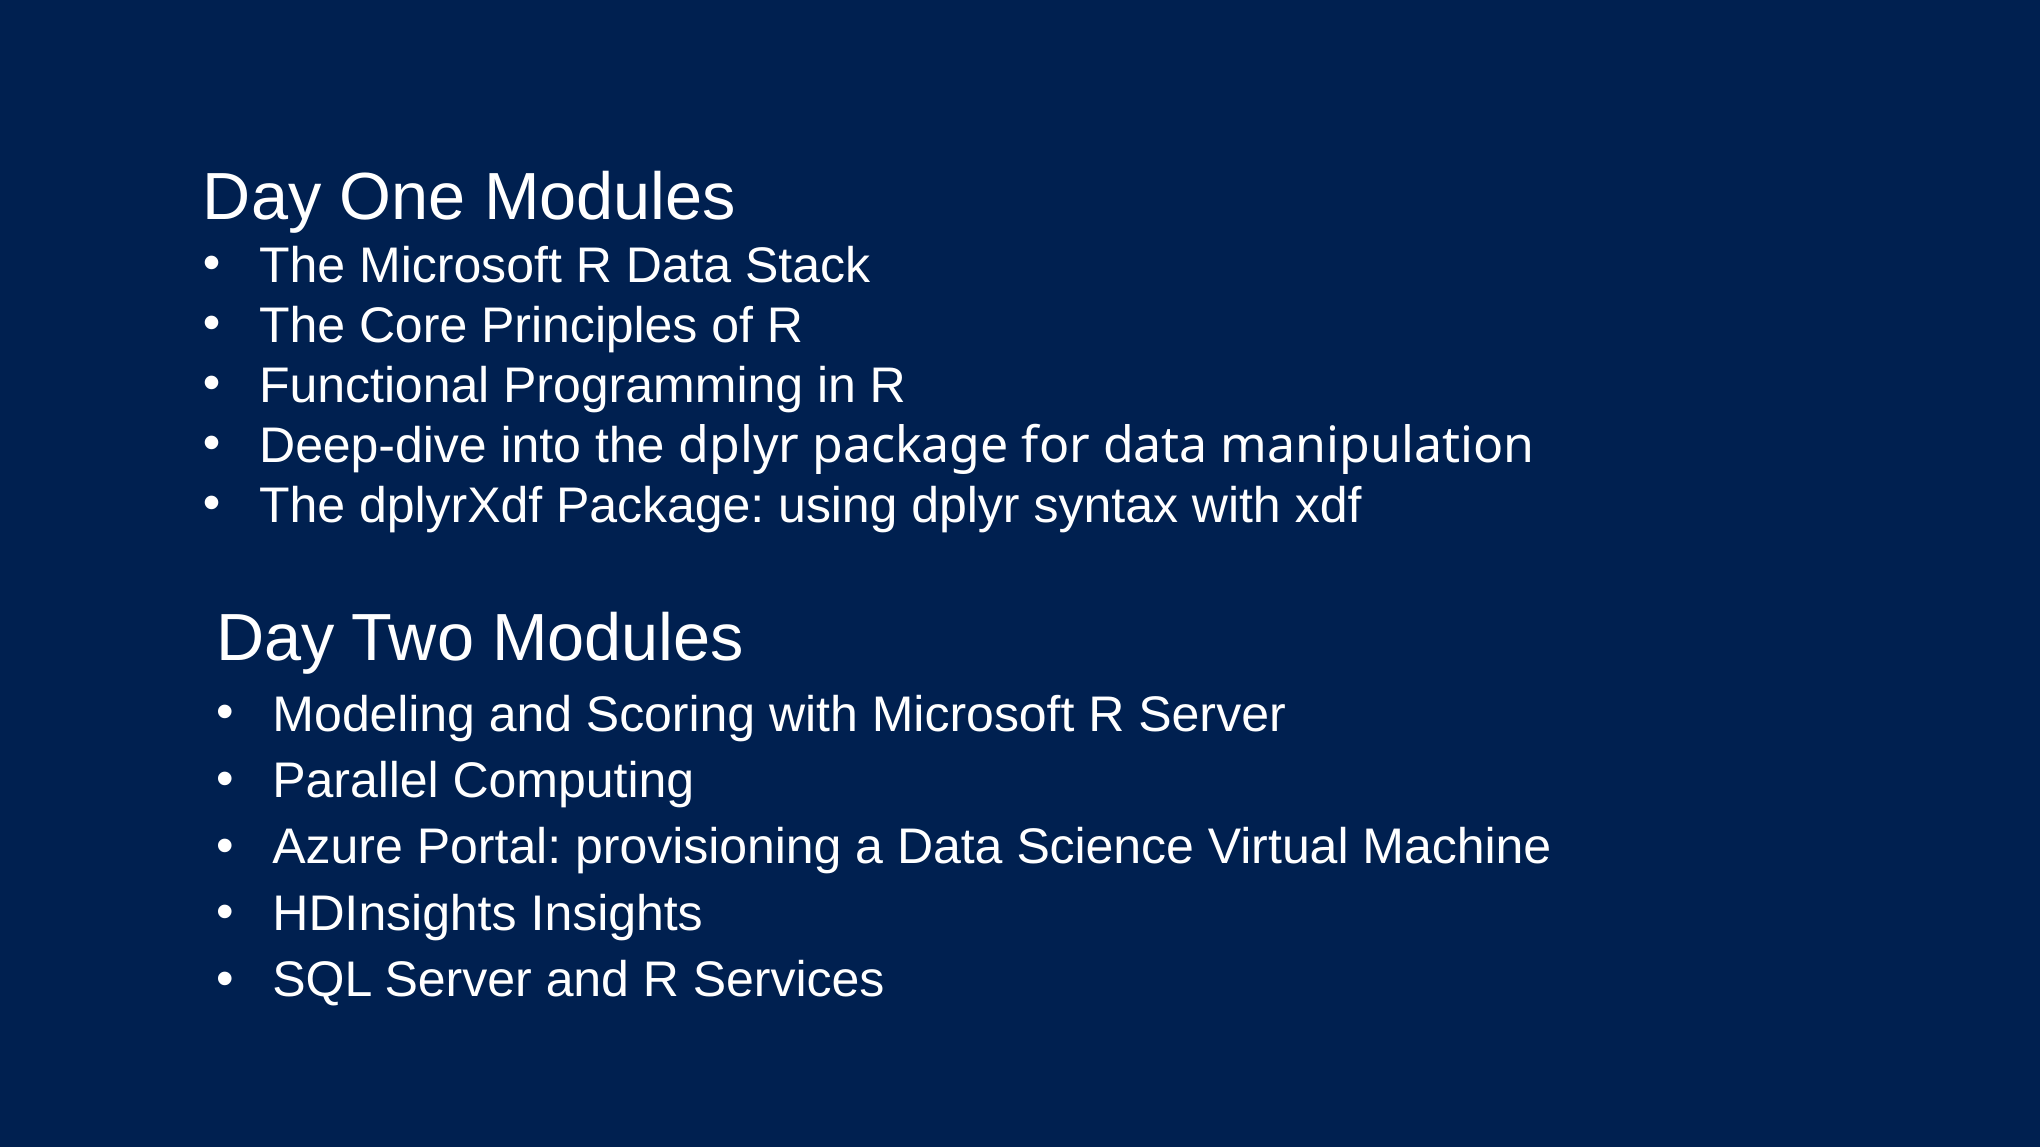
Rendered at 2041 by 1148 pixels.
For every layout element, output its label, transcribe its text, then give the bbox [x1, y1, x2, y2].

text_box Day One Modules The Microsoft R Data Stack The Core Principles of R Functional Programming in R Deep-dive into the dplyr package for data manipulation The dplyrXdf Package: using dplyr syntax with xdf [202, 152, 1535, 579]
text_box Day Two Modules Modeling and Scoring with Microsoft R Server Parallel Computing Azure Portal: provisioning a Data Science Virtual Machine HDInsights Insights SQL Server and R Services [186, 579, 1759, 1032]
